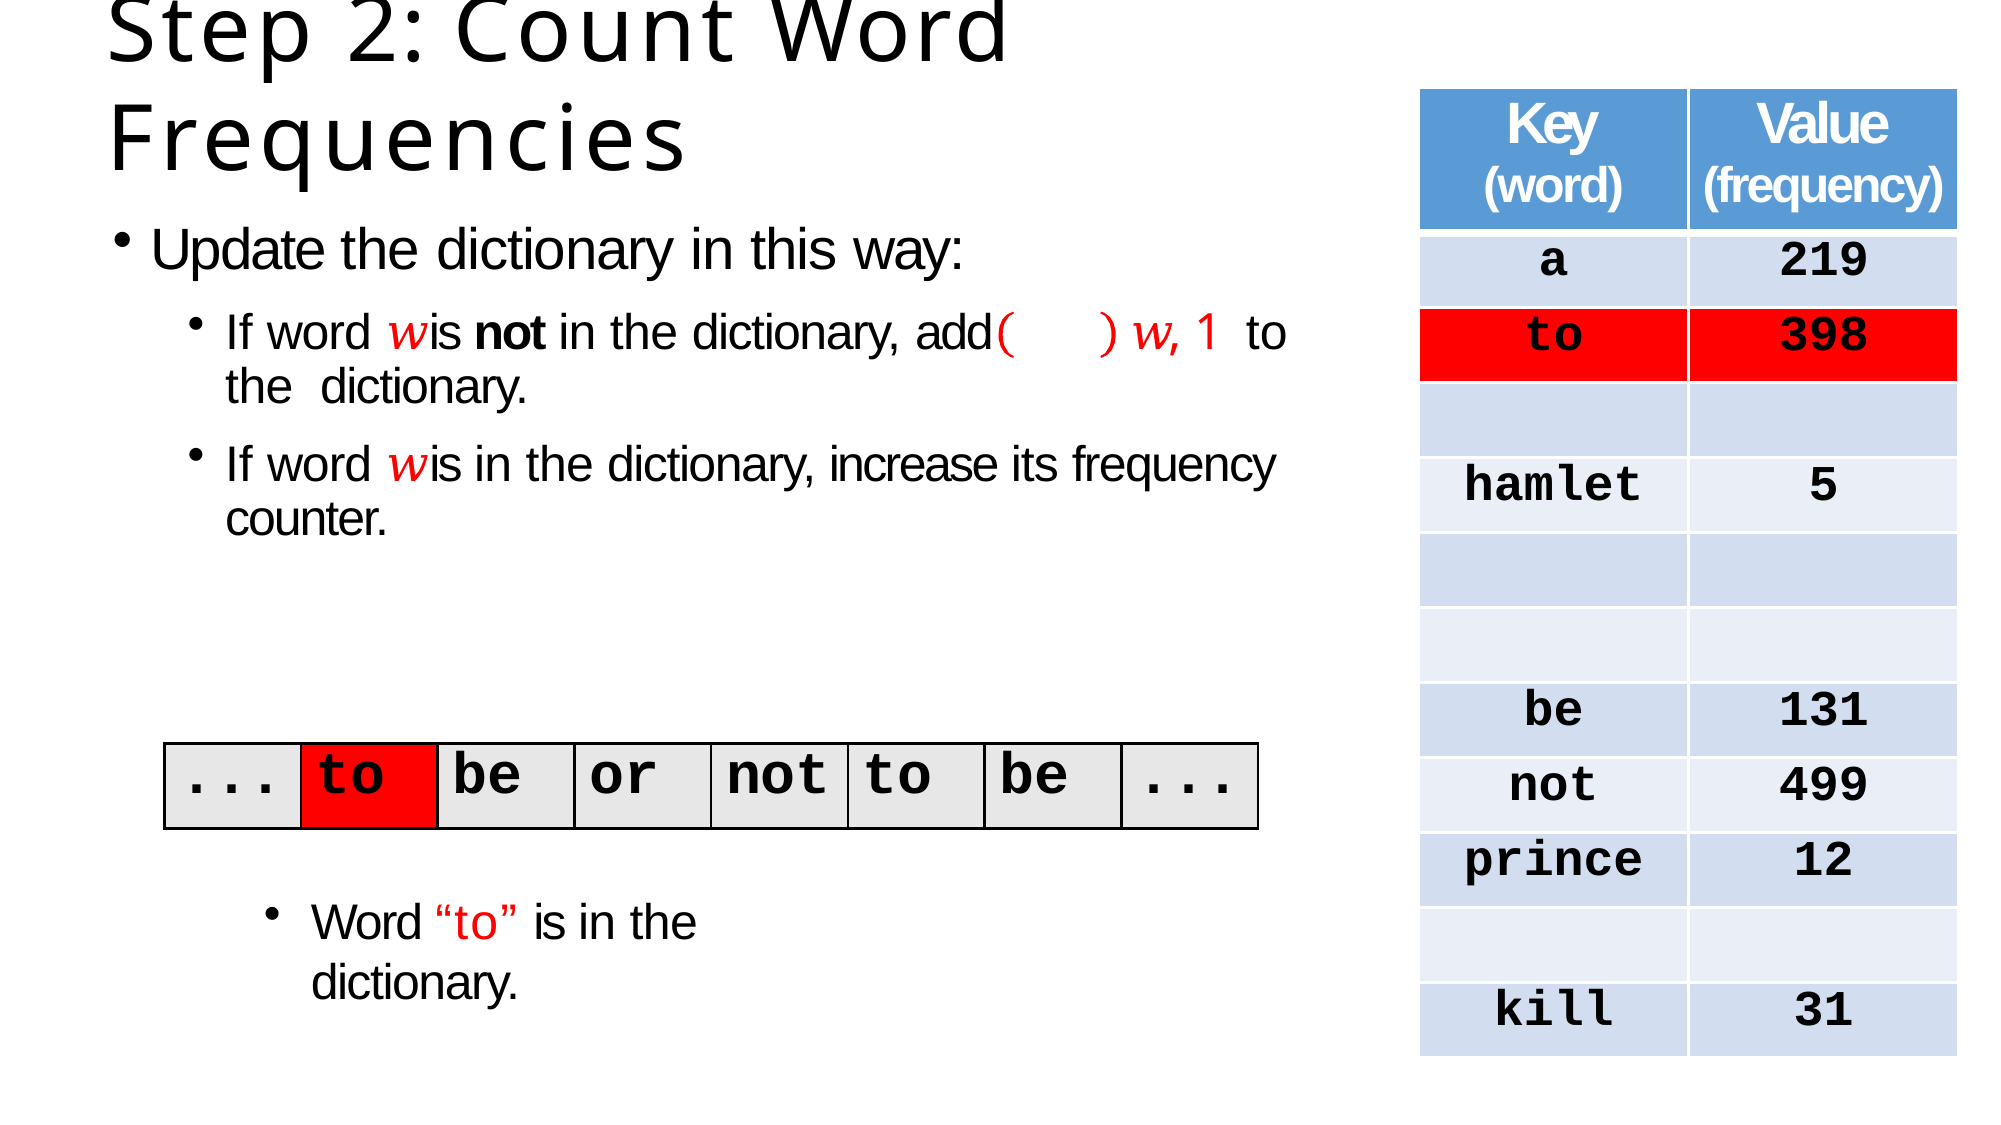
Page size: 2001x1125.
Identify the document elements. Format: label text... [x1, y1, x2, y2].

table_header be [986, 745, 1120, 827]
table_cell 219 [1690, 237, 1957, 306]
table_cell 499 [1690, 759, 1957, 831]
table_cell [1420, 384, 1687, 456]
table_header Value (frequency) [1690, 89, 1957, 229]
table_header ... [1123, 745, 1257, 827]
table_cell 5 [1690, 459, 1957, 531]
text_box Update the dictionary in this way: If word 𝑤 is not in the dictionary, add 𝑤, 1 to the dictionary. If word 𝑤 is in the dictionary, increase its frequency counter. [110, 188, 1372, 546]
table_header to [302, 745, 436, 827]
table_cell [1690, 384, 1957, 456]
table_header to [849, 745, 983, 827]
table_header ... [166, 745, 300, 827]
table_cell [1420, 609, 1687, 681]
table_cell hamlet [1420, 459, 1687, 531]
table_cell be [1420, 684, 1687, 756]
table_cell [1420, 534, 1687, 606]
table_cell 31 [1690, 984, 1957, 1056]
table_cell 398 [1690, 309, 1957, 381]
table_cell 131 [1690, 684, 1957, 756]
table_cell to [1420, 309, 1687, 381]
table_cell [1420, 909, 1687, 981]
table_cell a [1420, 237, 1687, 306]
text_box Word “to” is in the dictionary. [261, 887, 916, 1010]
table_cell [1690, 609, 1957, 681]
table_cell prince [1420, 834, 1687, 906]
table_cell [1690, 909, 1957, 981]
table_cell kill [1420, 984, 1687, 1056]
title Step 2: Count Word Frequencies [104, 0, 1464, 190]
table_cell 12 [1690, 834, 1957, 906]
table_header not [712, 745, 847, 827]
table_header Key (word) [1420, 89, 1687, 229]
table_header be [439, 745, 573, 827]
table_header or [576, 745, 710, 827]
table_cell [1690, 534, 1957, 606]
table_cell not [1420, 759, 1687, 831]
